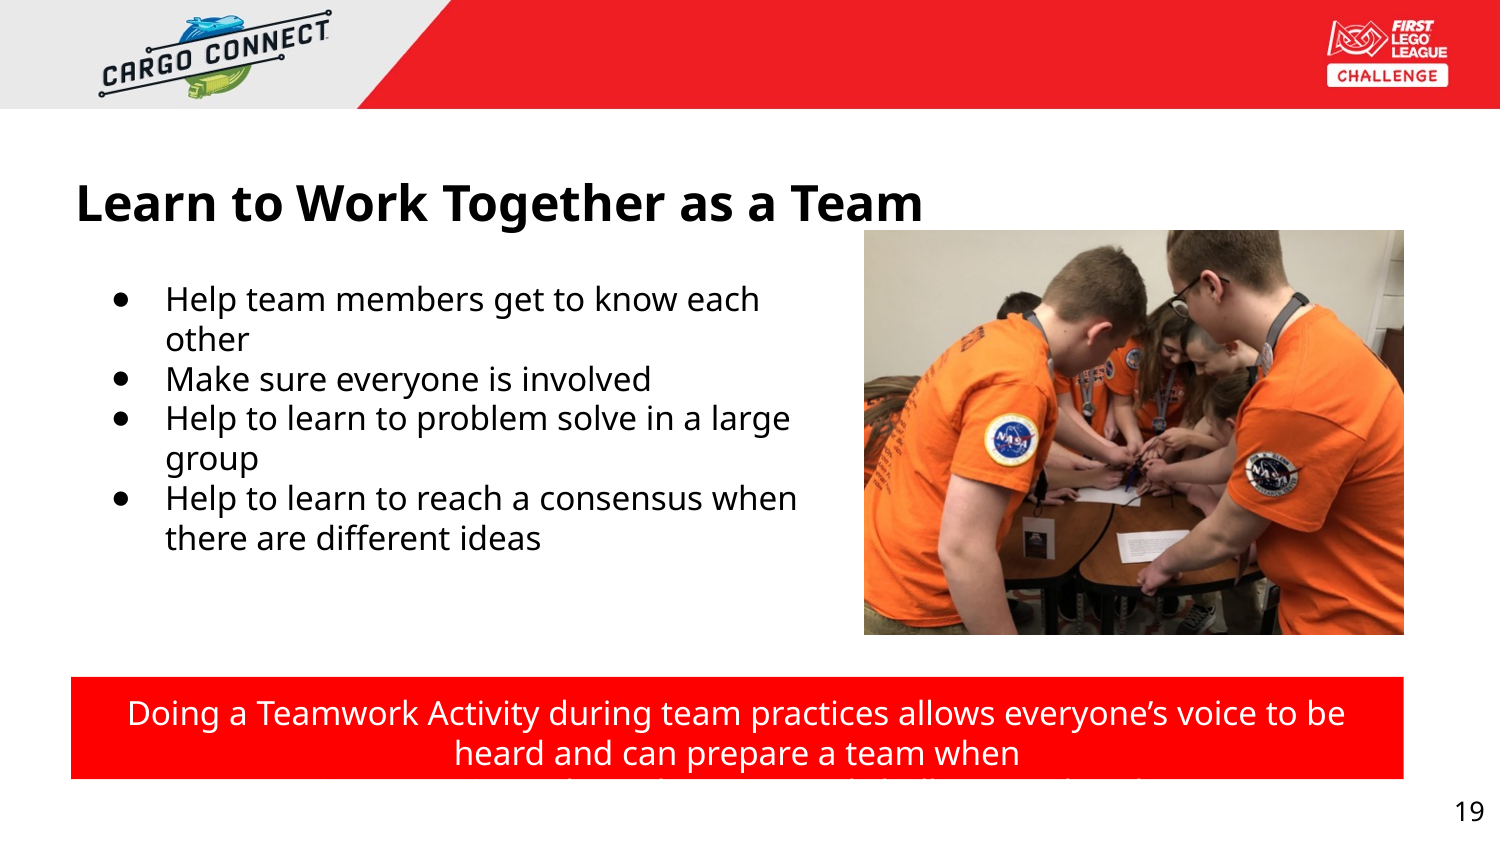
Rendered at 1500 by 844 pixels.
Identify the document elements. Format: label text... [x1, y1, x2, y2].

title Learn to Work Together as a Team [75, 155, 1435, 247]
picture [0, 0, 1500, 844]
slide_number 19 [1409, 779, 1500, 844]
list Help team members get to know each other Make sure everyone is involved Help to learn to problem solve in a large group Help to learn to reach a consensus when there are different ideas [75, 270, 817, 676]
text_box Doing a Teamwork Activity during team practices allows everyone’s voice to be heard and can prepare a team when it comes time where there is a real challenge at hand. [71, 676, 1404, 780]
